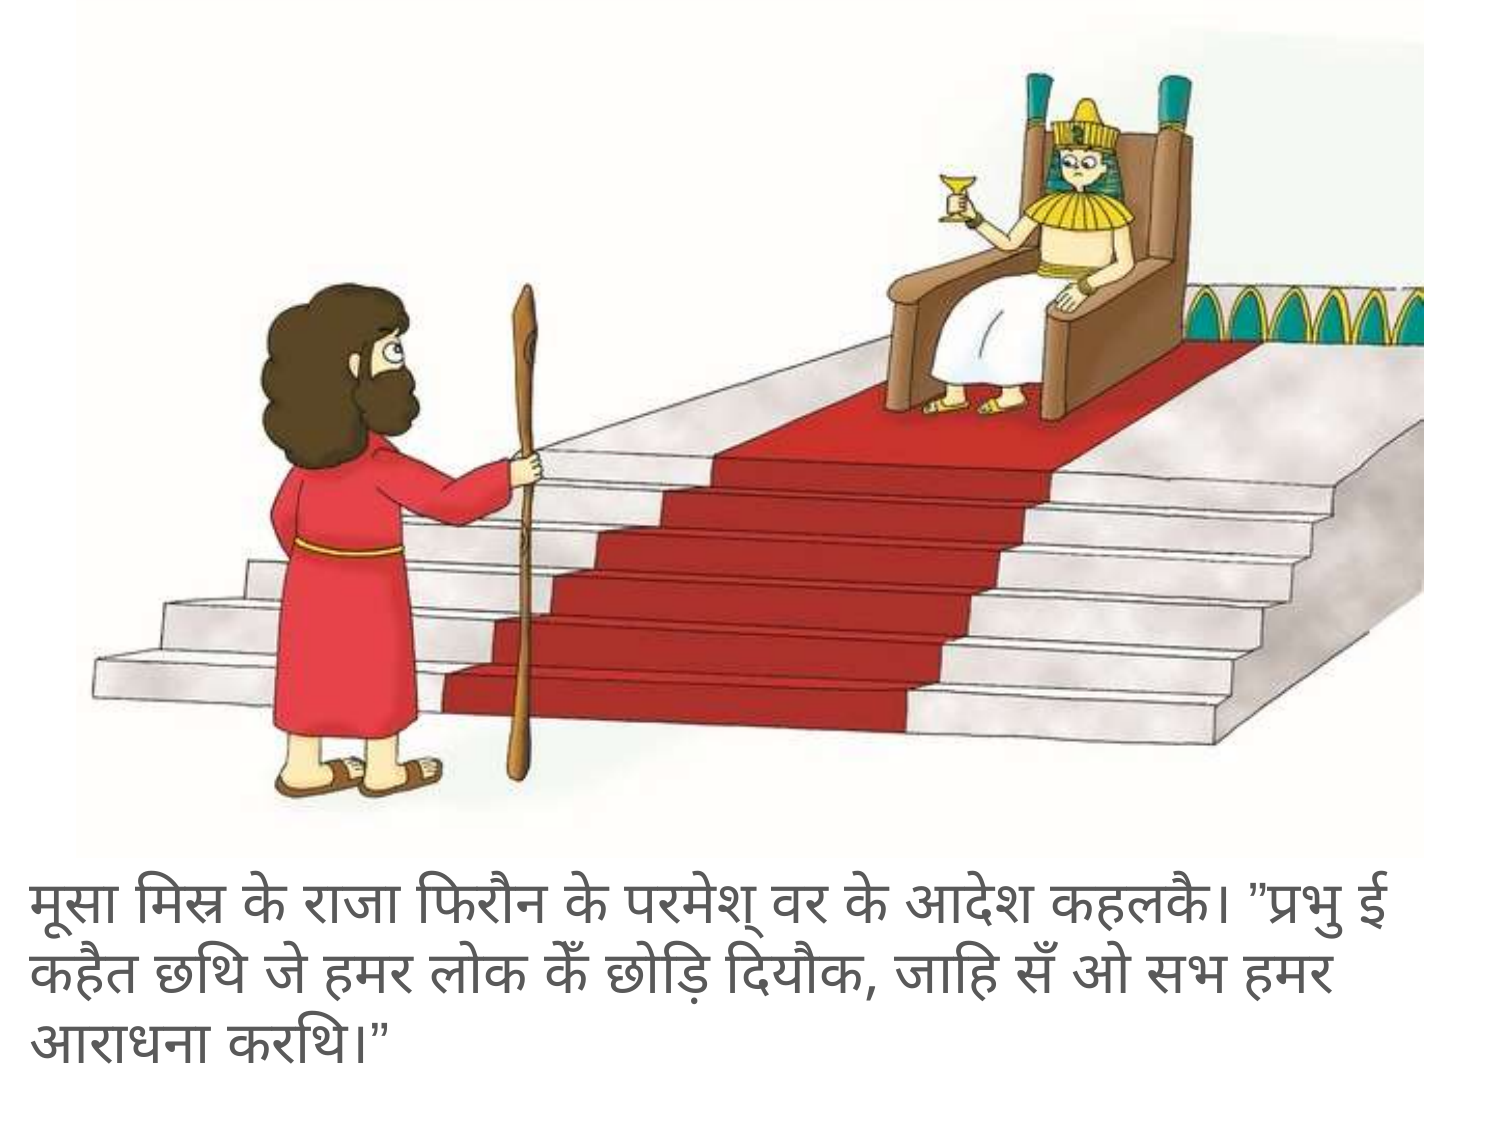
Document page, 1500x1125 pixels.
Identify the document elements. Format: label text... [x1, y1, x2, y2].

picture [76, 0, 1424, 858]
text_box मूसा मिस्र के राजा फिरौन के परमेश् वर के आदेश कहलकै। ”प्रभु ई कहैत छथि जे हमर लोक केँ छोड़ि दियौक, जाहि सँ ओ सभ हमर आराधना करथि।” [14, 857, 1486, 1083]
